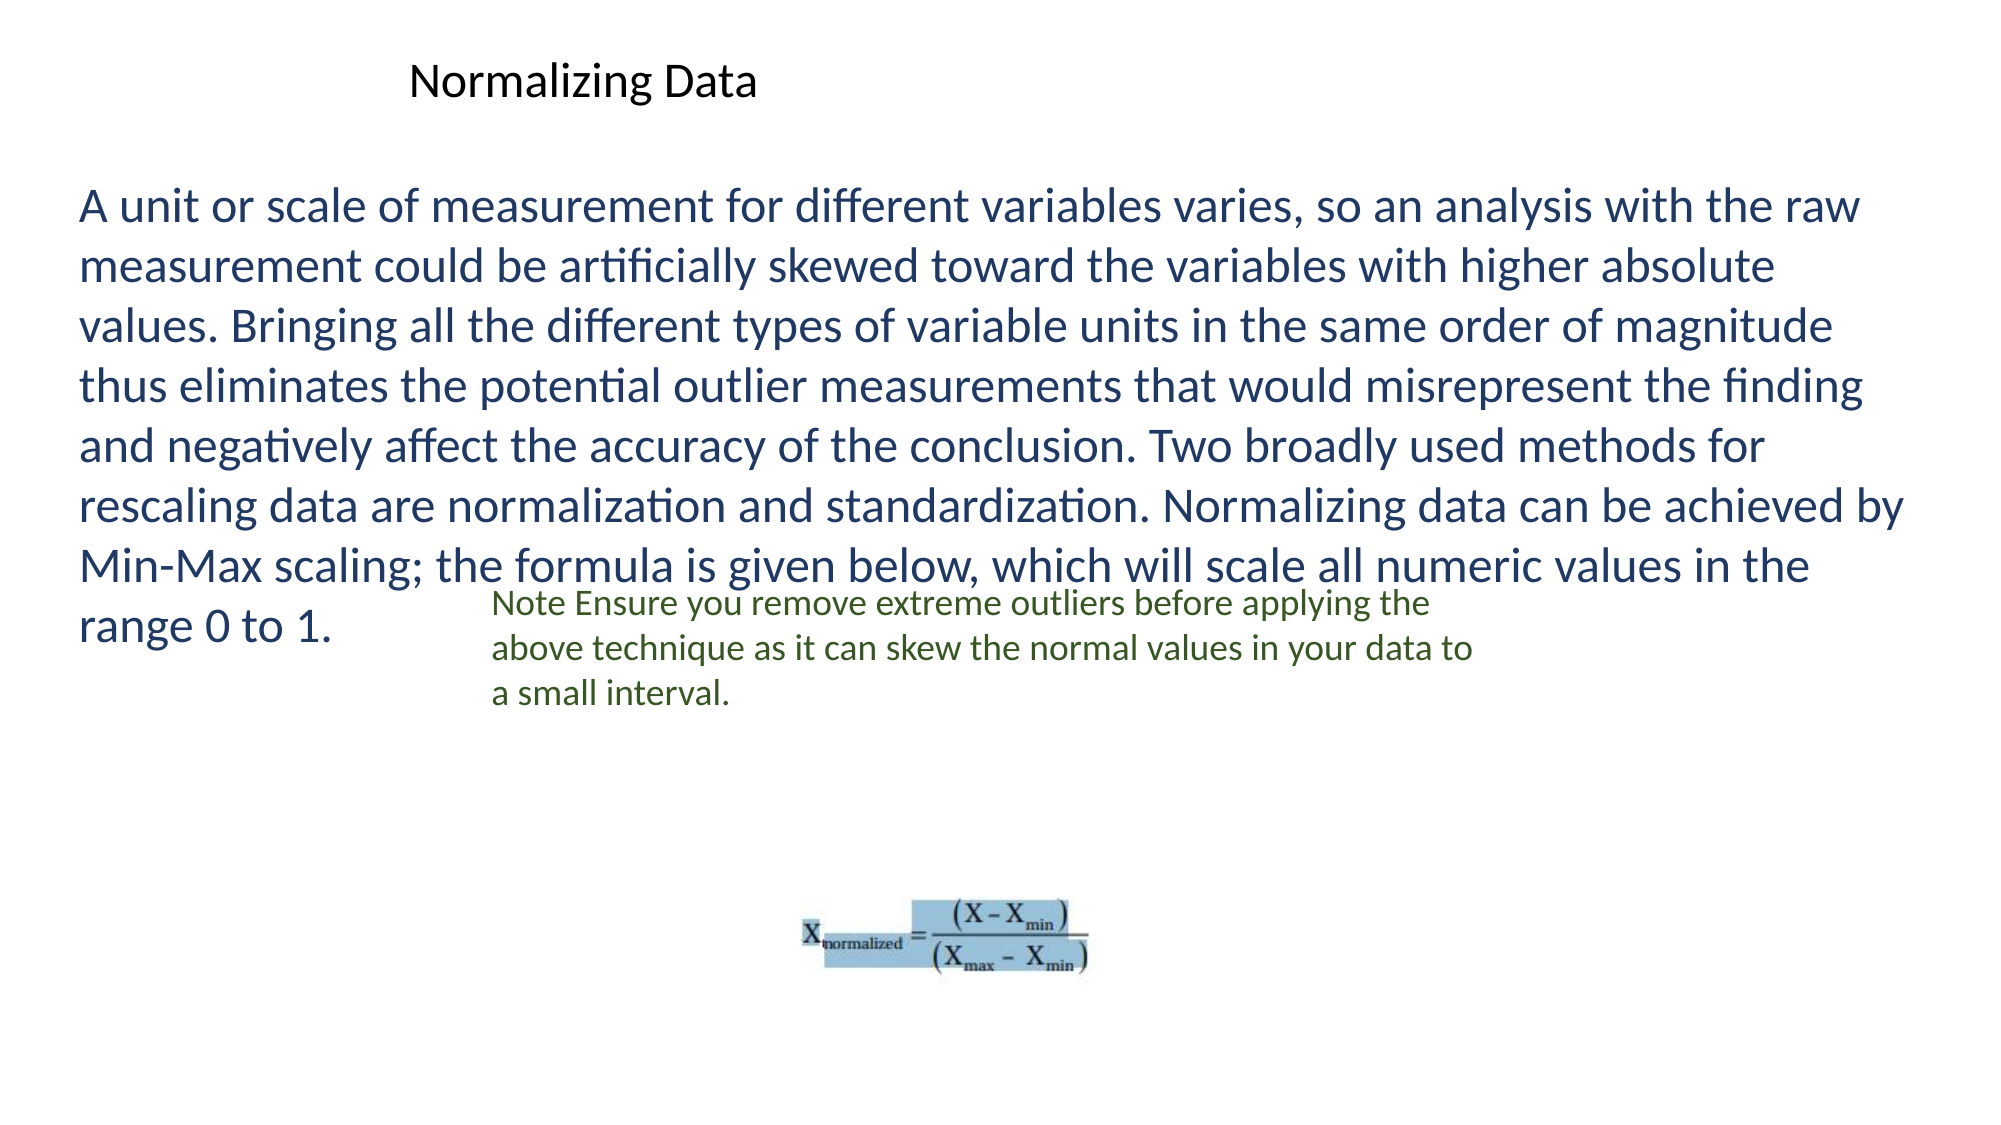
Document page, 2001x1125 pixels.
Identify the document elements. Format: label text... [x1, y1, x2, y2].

text_box Normalizing Data [19, 39, 1148, 115]
text_box Note Ensure you remove extreme outliers before applying the above technique as it can skew the normal values in your data to a small interval. [476, 570, 1500, 720]
text_box A unit or scale of measurement for different variables varies, so an analysis with the raw measurement could be artificially skewed toward the variables with higher absolute values. Bringing all the different types of variable units in the same order of magnitude thus eliminates the potential outlier measurements that would misrepresent the finding and negatively affect the accuracy of the conclusion. Two broadly used methods for rescaling data are normalization and standardization. Normalizing data can be achieved by Min-Max scaling; the formula is given below, which will scale all numeric values in the range 0 to 1. [63, 165, 1937, 661]
picture [751, 872, 1298, 1020]
